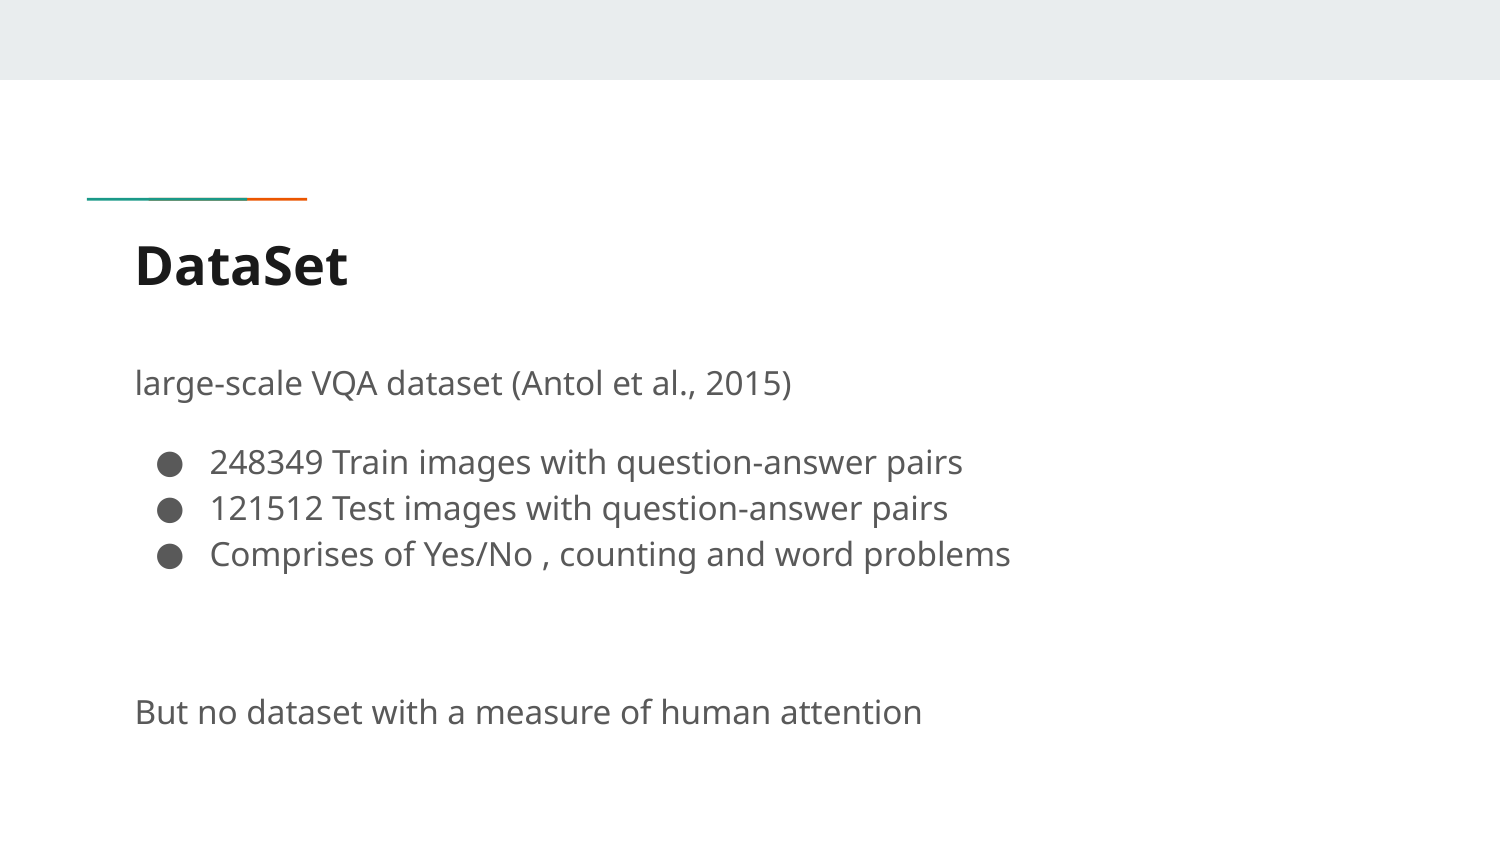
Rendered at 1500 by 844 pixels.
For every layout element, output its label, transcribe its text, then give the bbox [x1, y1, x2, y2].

list large-scale VQA dataset (Antol et al., 2015) 248349 Train images with question-answer pairs 121512 Test images with question-answer pairs Comprises of Yes/No , counting and word problems But no dataset with a measure of human attention [119, 341, 1381, 712]
title DataSet [119, 216, 1381, 305]
